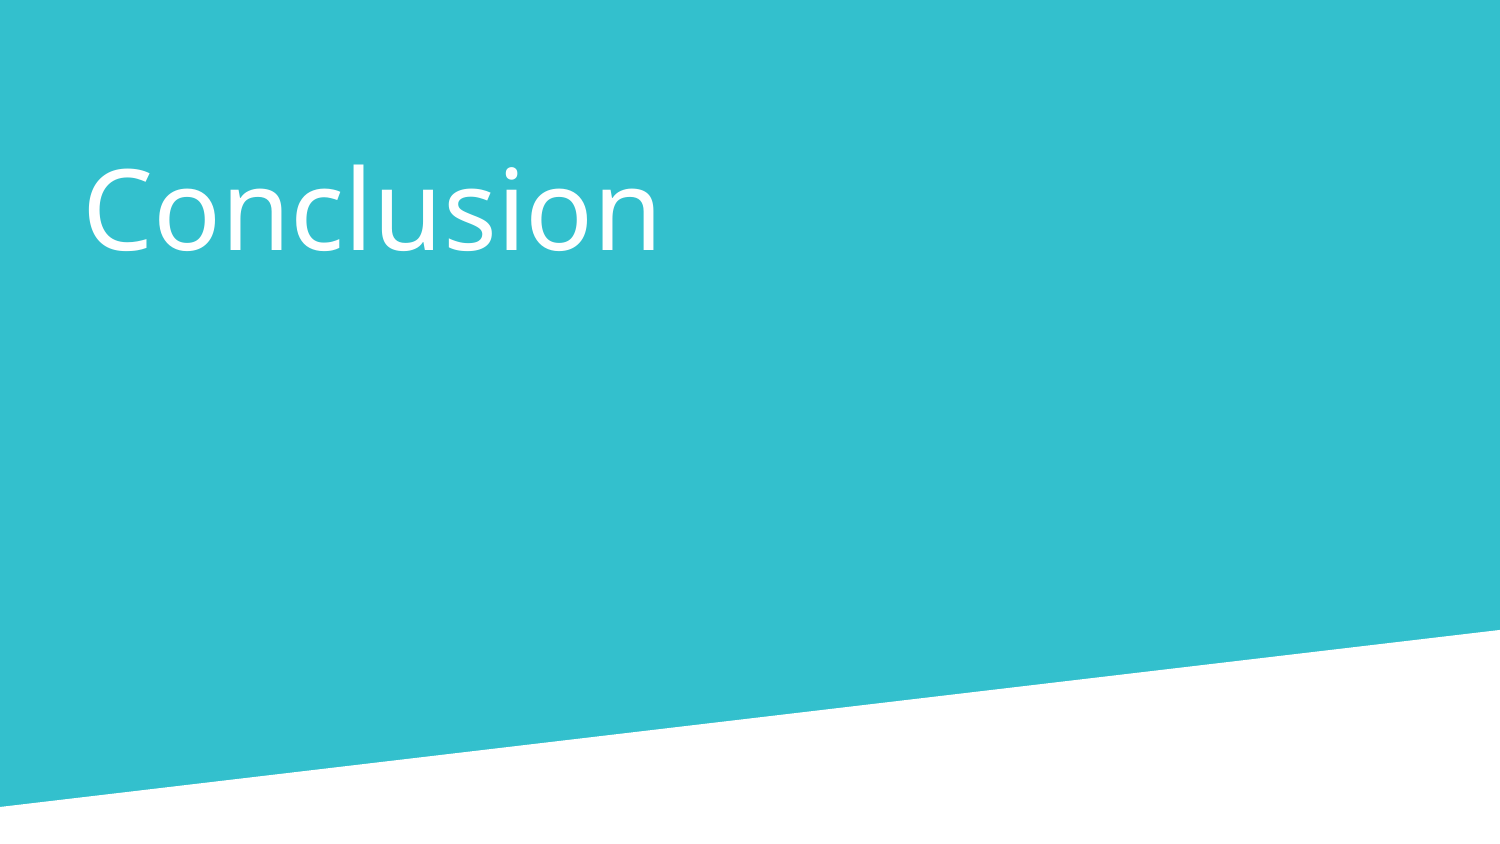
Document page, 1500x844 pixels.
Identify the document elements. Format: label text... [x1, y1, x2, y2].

title Conclusion [67, 164, 1303, 281]
